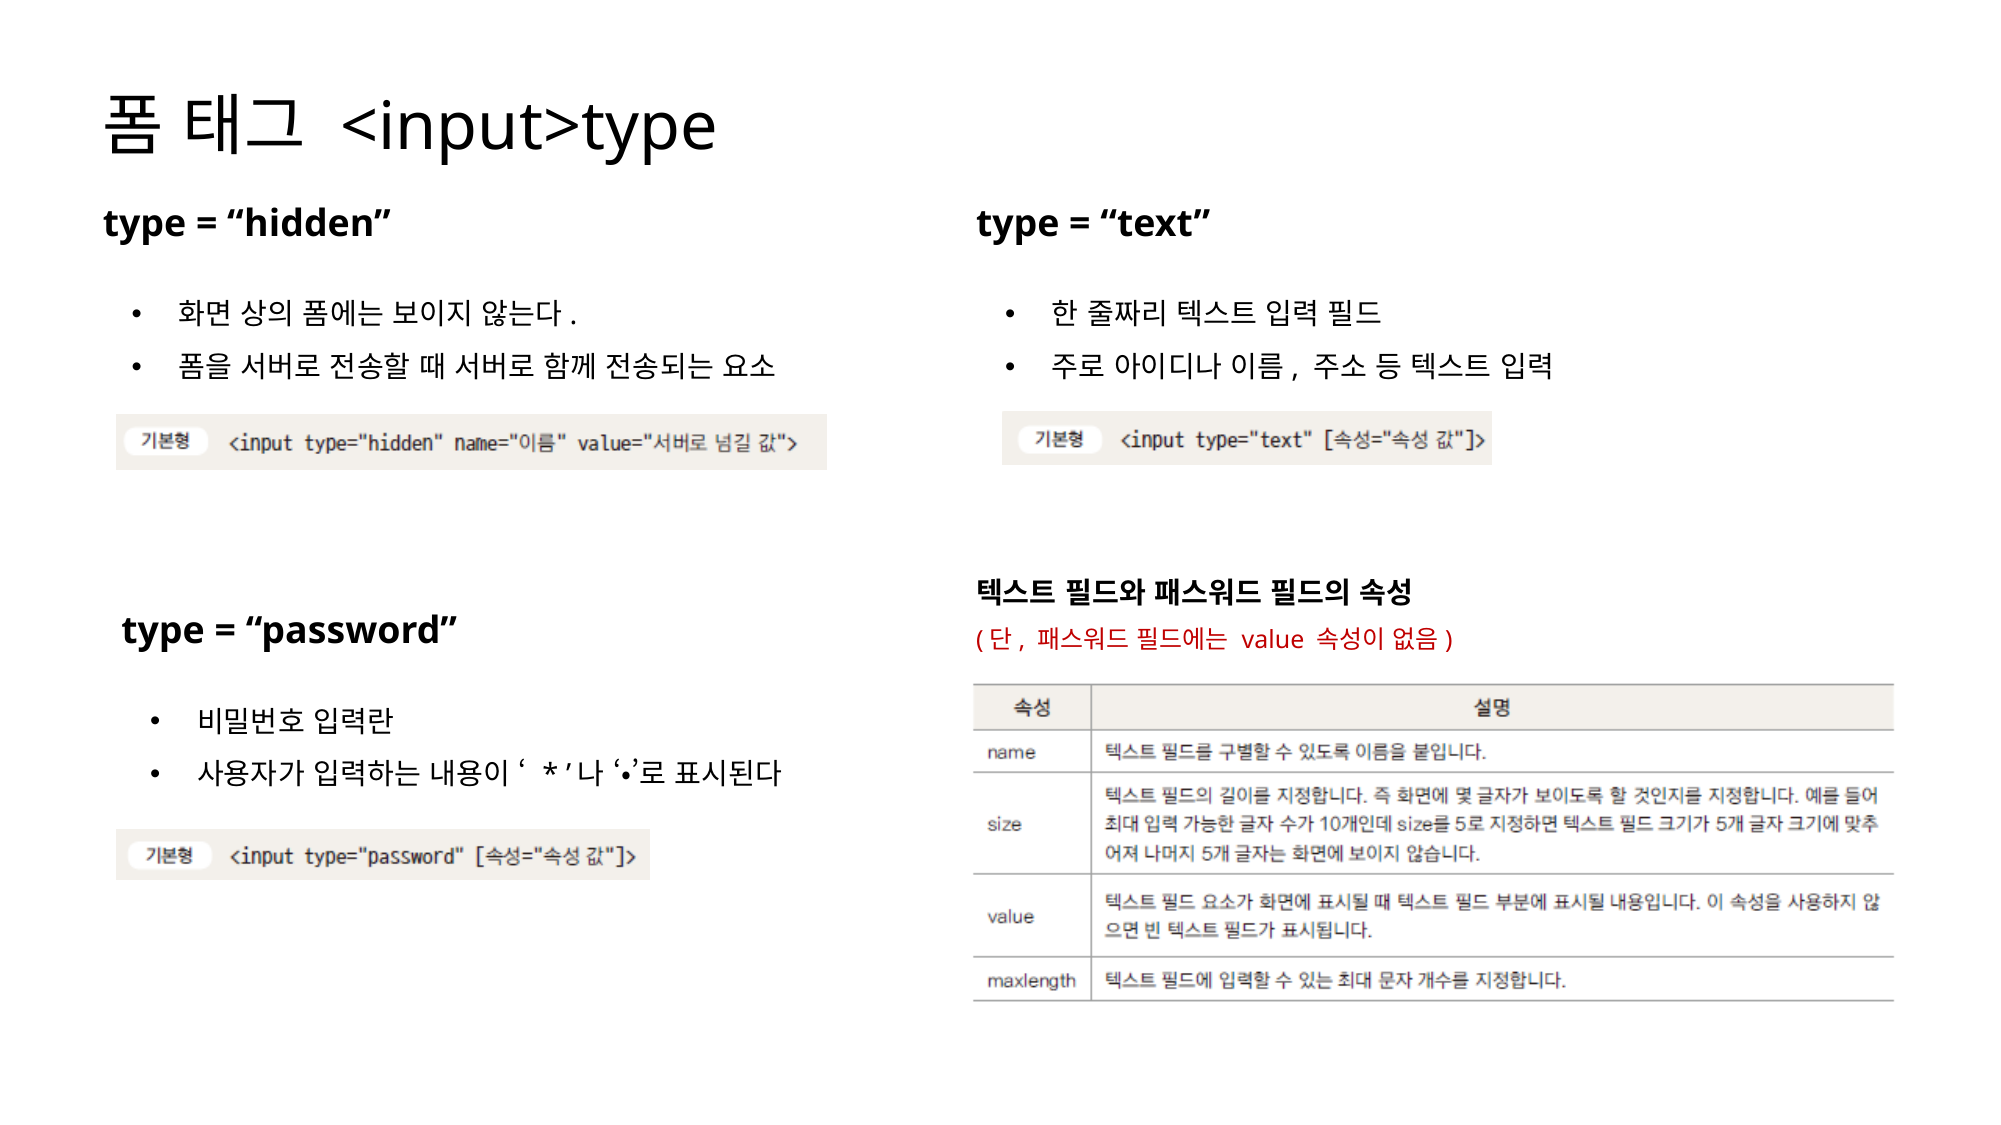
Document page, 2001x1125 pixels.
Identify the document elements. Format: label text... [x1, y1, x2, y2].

text_box 화면 상의 폼에는 보이지 않는다. 폼을 서버로 전송할 때 서버로 함께 전송되는 요소 [116, 271, 850, 391]
text_box type = “password” [106, 598, 619, 659]
text_box (단, 패스워드 필드에는 value 속성이 없음) [961, 615, 1749, 659]
text_box 비밀번호 입력란 사용자가 입력하는 내용이 ‘ * ’나 ‘•’로 표시된다 [135, 678, 868, 798]
picture [116, 414, 827, 470]
text_box 폼 태그 <input>type [87, 52, 1000, 204]
text_box 한 줄짜리 텍스트 입력 필드 주로 아이디나 이름, 주소 등 텍스트 입력 [990, 271, 1723, 391]
picture [1002, 411, 1492, 465]
text_box type = “text” [961, 191, 1474, 251]
text_box 텍스트 필드와 패스워드 필드의 속성 [961, 567, 1600, 615]
text_box type = “hidden” [88, 204, 600, 251]
picture [116, 829, 650, 880]
picture [961, 659, 1938, 1033]
